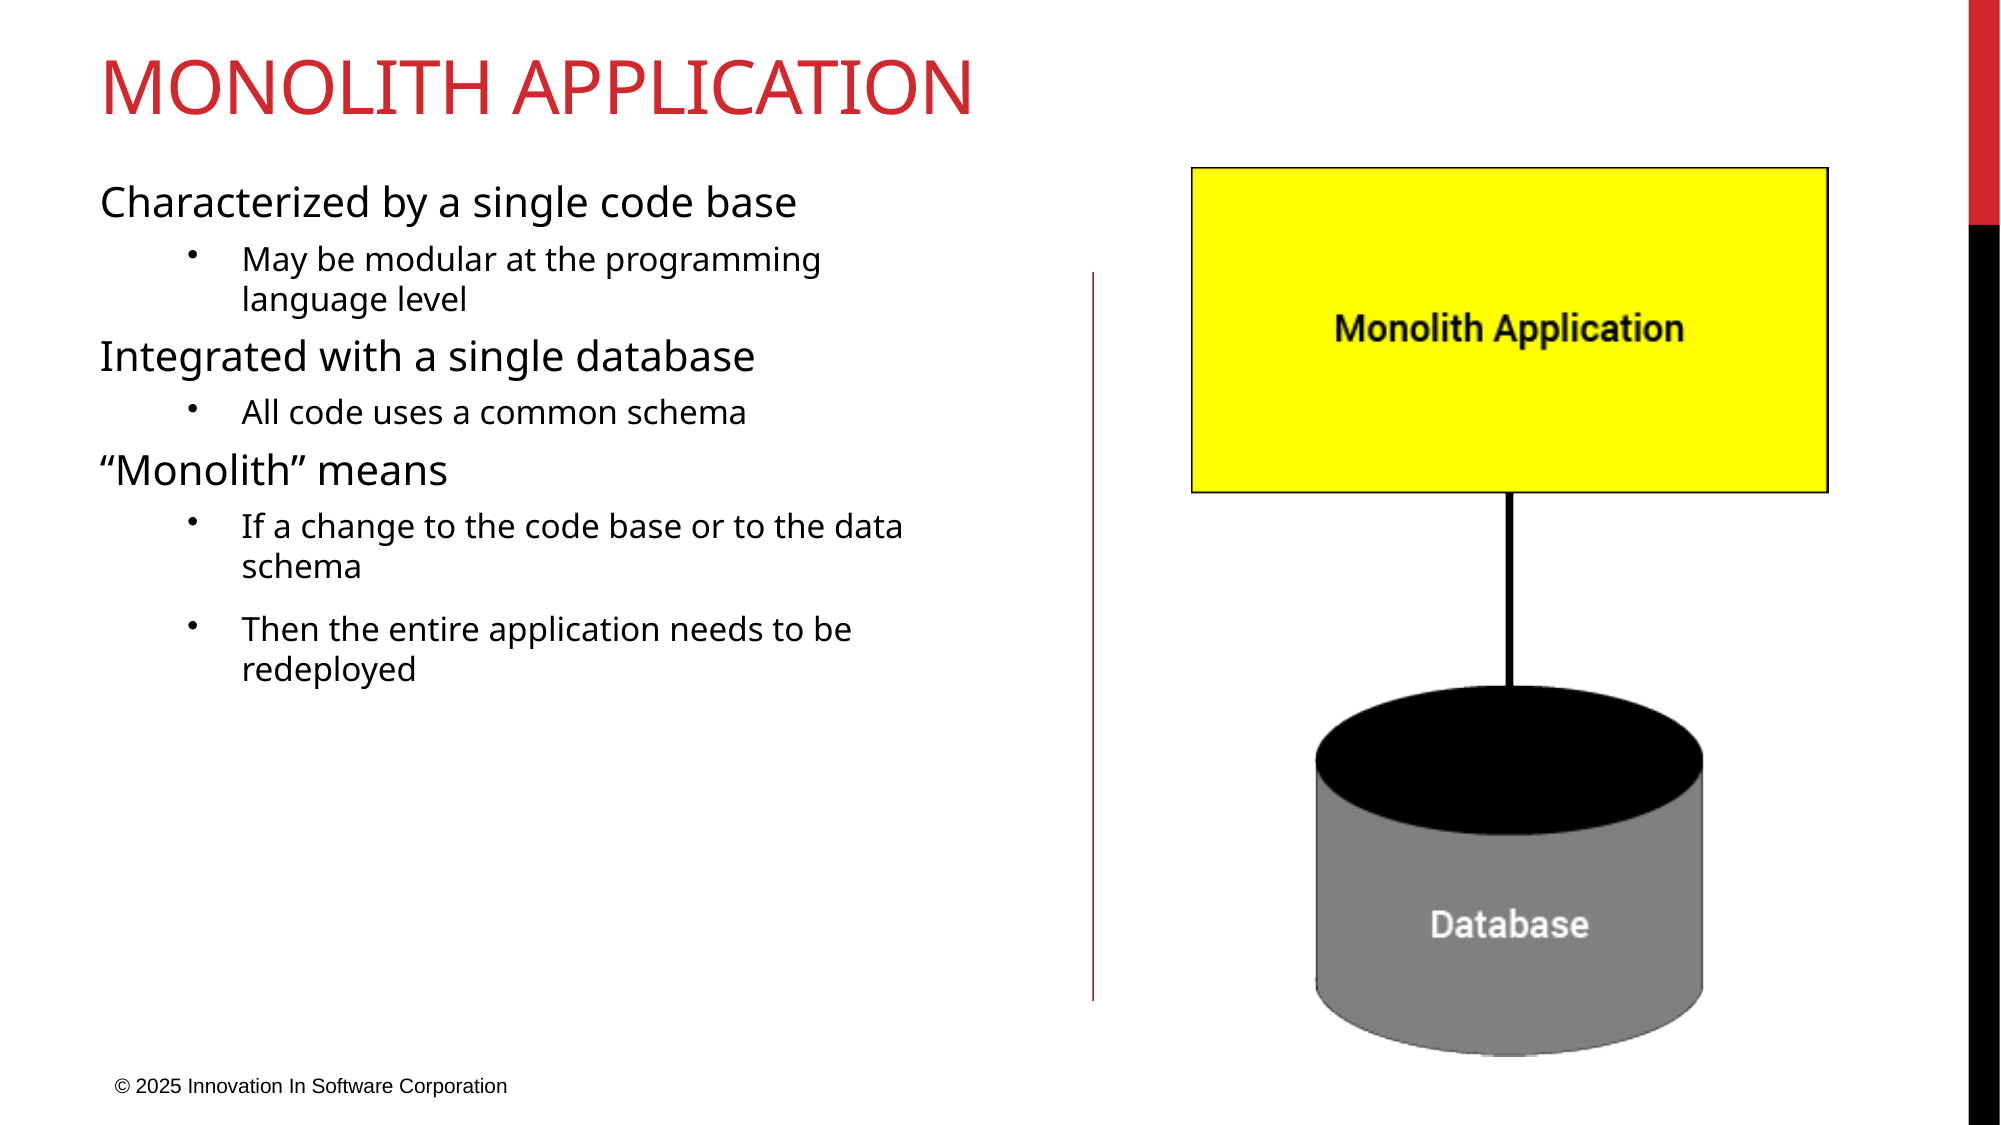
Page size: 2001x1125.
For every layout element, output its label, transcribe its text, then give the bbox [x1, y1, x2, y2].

footer © 2025 Innovation In Software Corporation [99, 1065, 850, 1112]
picture [1190, 166, 1829, 1057]
list Characterized by a single code base May be modular at the programming language level Integrated with a single database All code uses a common schema “Monolith” means If a change to the code base or to the data schema Then the entire application needs to be redeployed [99, 176, 914, 1005]
title Monolith Application [99, 0, 1820, 188]
